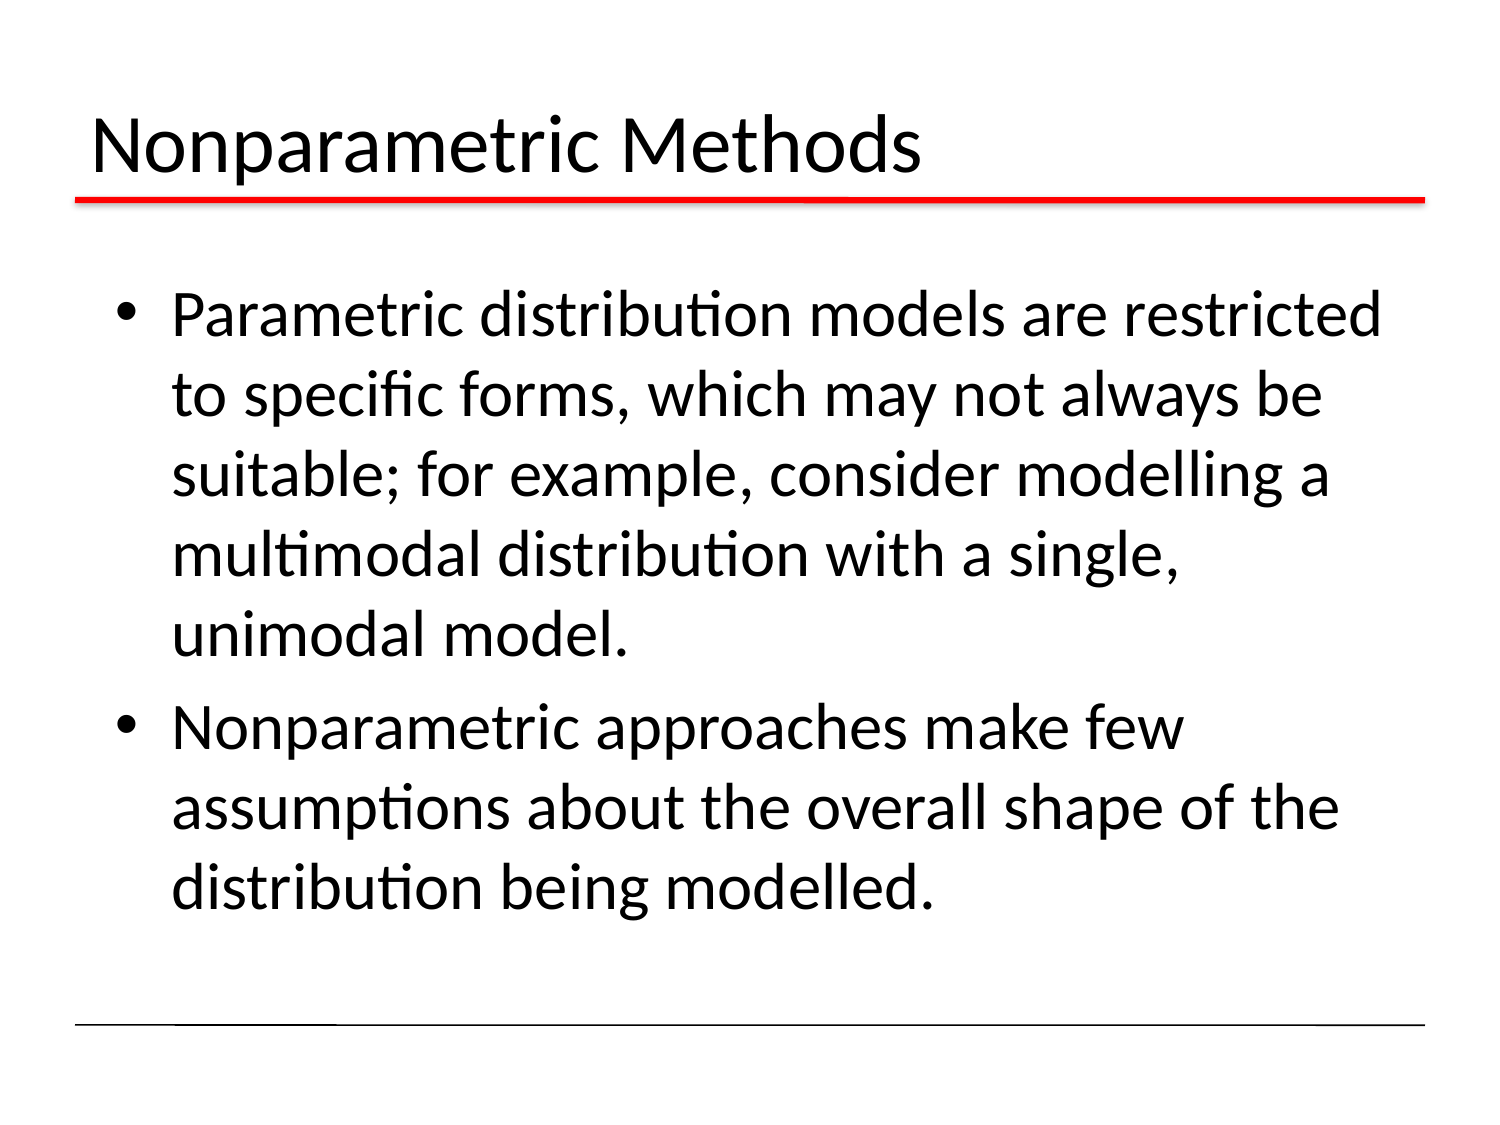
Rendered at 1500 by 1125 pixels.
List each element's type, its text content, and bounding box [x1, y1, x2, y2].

list Parametric distribution models are restricted to specific forms, which may not always be suitable; for example, consider modelling a multimodal distribution with a single, unimodal model. Nonparametric approaches make few assumptions about the overall shape of the distribution being modelled. [99, 262, 1400, 1005]
title Nonparametric Methods [75, 45, 1425, 233]
